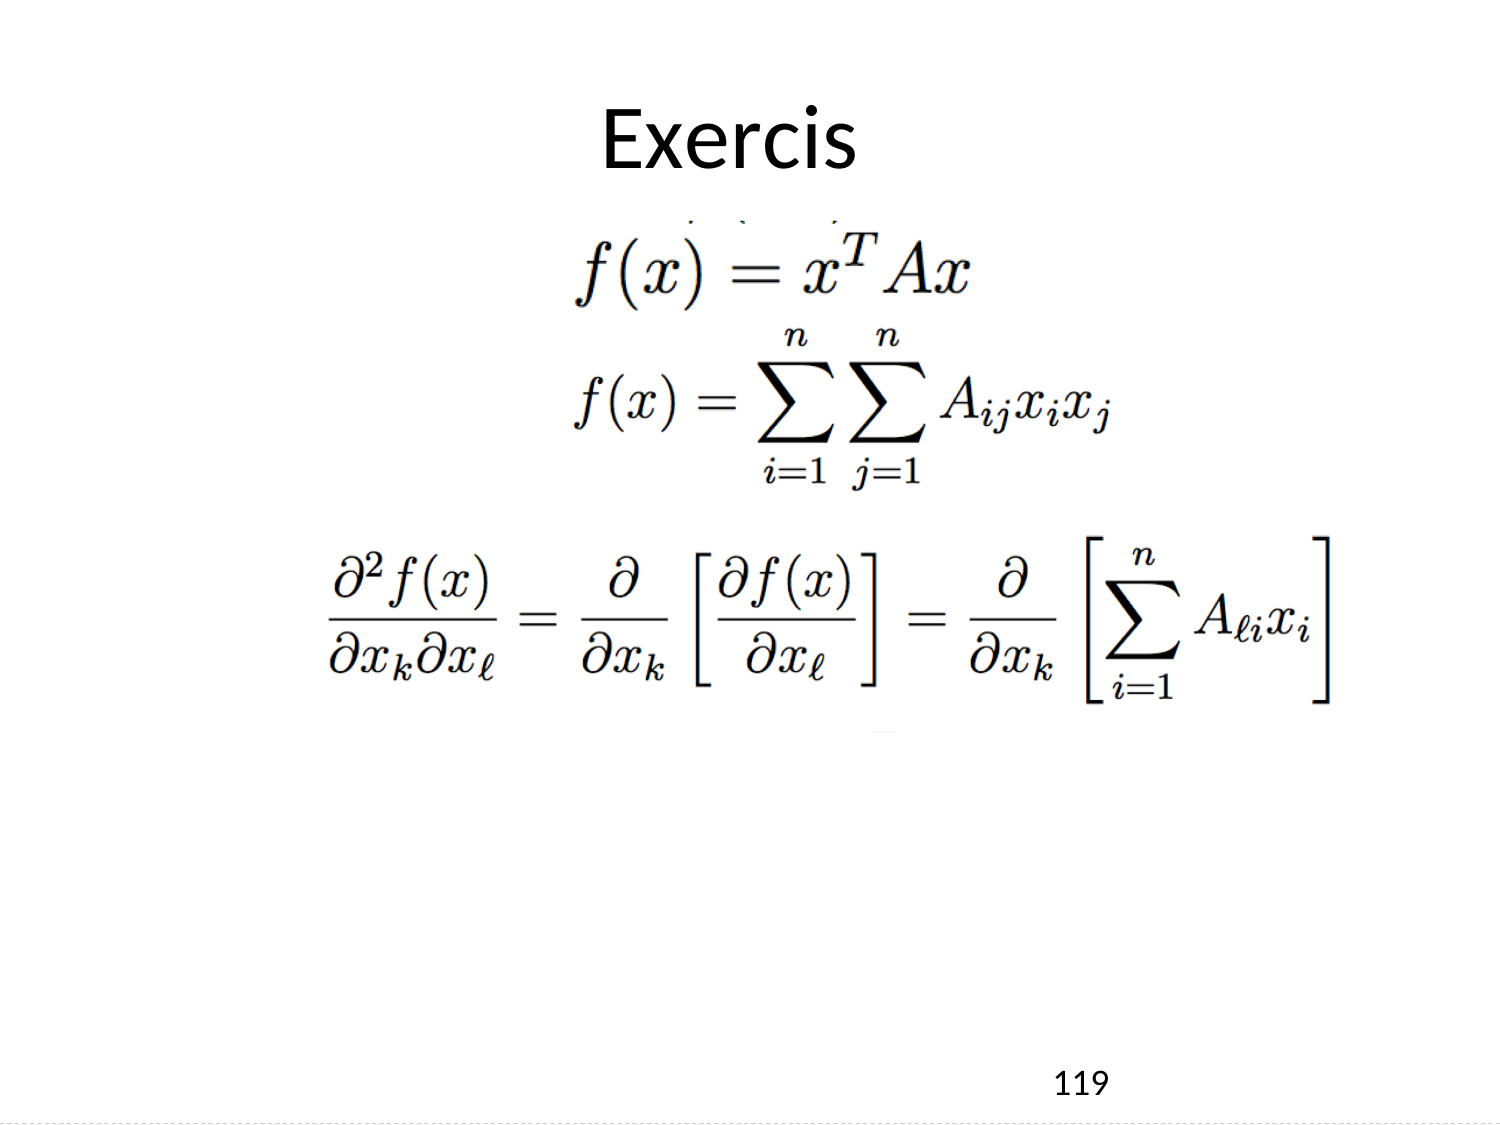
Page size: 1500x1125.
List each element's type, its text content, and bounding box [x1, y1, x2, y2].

title Exercise [597, 75, 903, 220]
slide_number 119 [1048, 1057, 1114, 1125]
text_box [327, 535, 1331, 733]
text_box [573, 220, 972, 311]
text_box [572, 327, 1111, 492]
